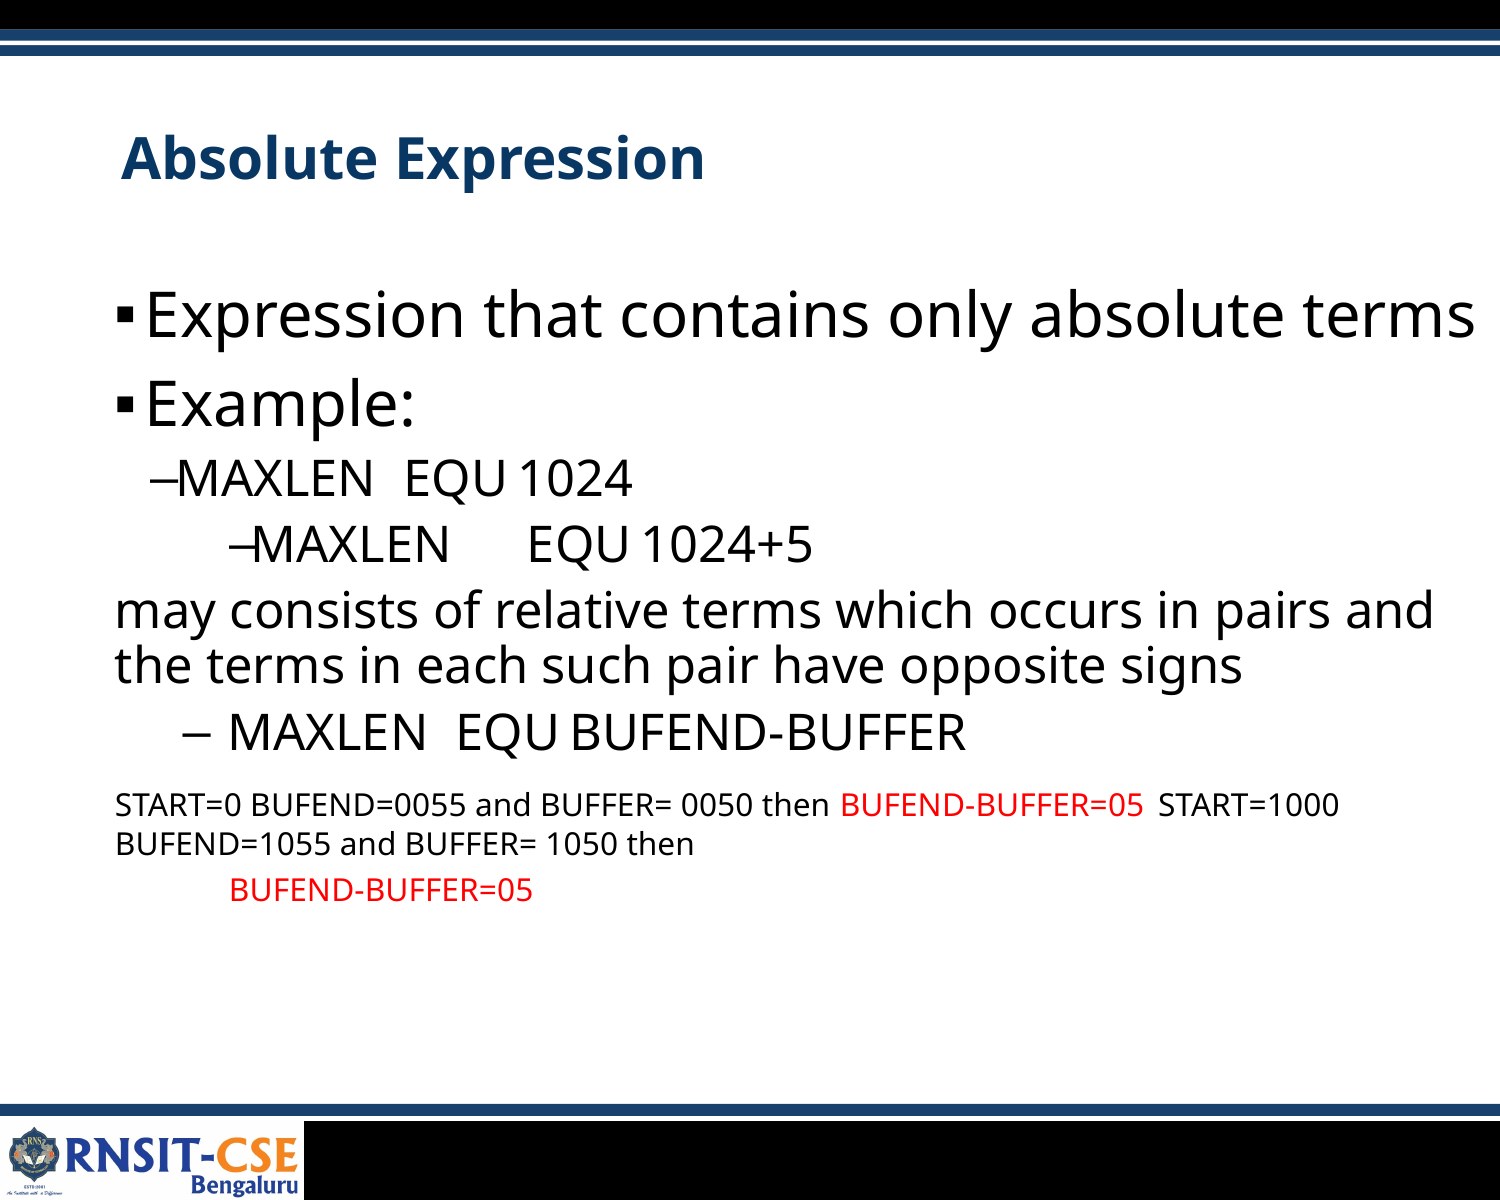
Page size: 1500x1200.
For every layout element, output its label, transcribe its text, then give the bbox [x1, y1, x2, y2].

picture [0, 1119, 304, 1200]
list Expression that contains only absolute terms Example: MAXLEN EQU 1024 MAXLEN EQU 1024+5 may consists of relative terms which occurs in pairs and the terms in each such pair have opposite signs MAXLEN EQU BUFEND-BUFFER START=0 BUFEND=0055 and BUFFER= 0050 then BUFEND-BUFFER=05 START=1000 BUFEND=1055 and BUFFER= 1050 then BUFEND-BUFFER=05 [99, 275, 1500, 950]
title Absolute Expression [106, 85, 1394, 200]
